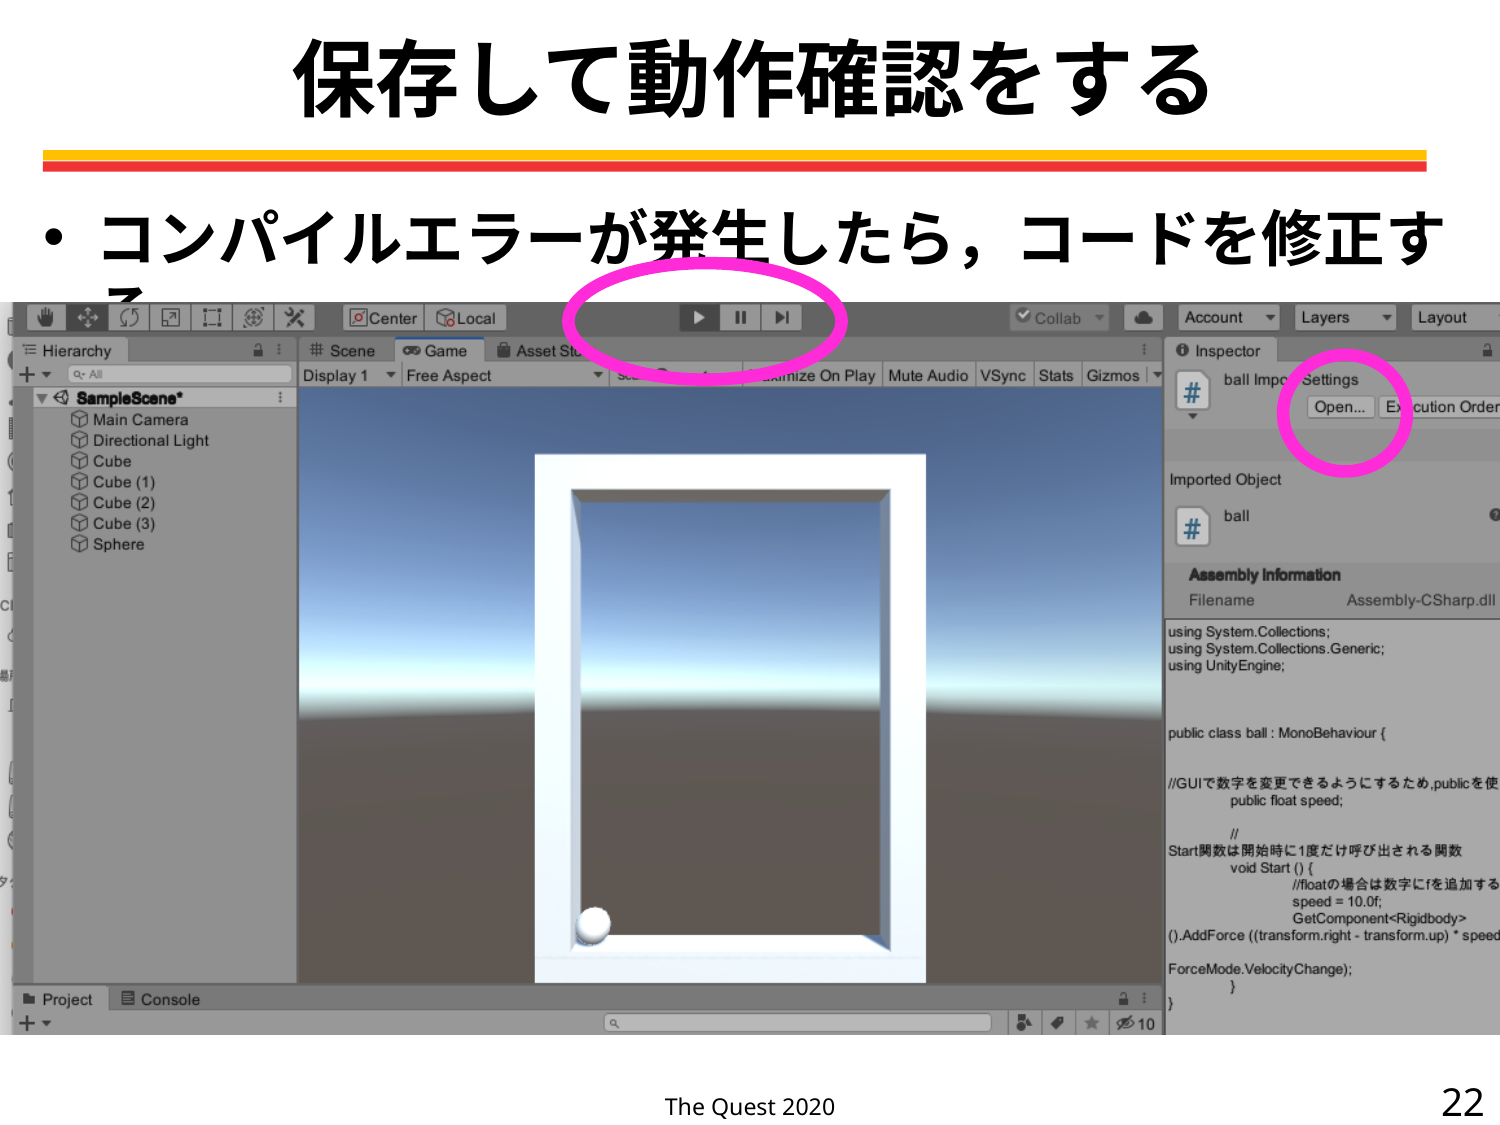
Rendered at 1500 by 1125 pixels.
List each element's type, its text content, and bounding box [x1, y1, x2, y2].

list コンパイルエラーが発生したら，コードを修正する [28, 192, 1479, 301]
footer The Quest 2020 [512, 1087, 988, 1125]
title 保存して動作確認をする [19, 8, 1491, 144]
picture [0, 302, 1500, 1035]
text_box [574, 260, 836, 301]
slide_number 22 [1149, 1074, 1500, 1125]
